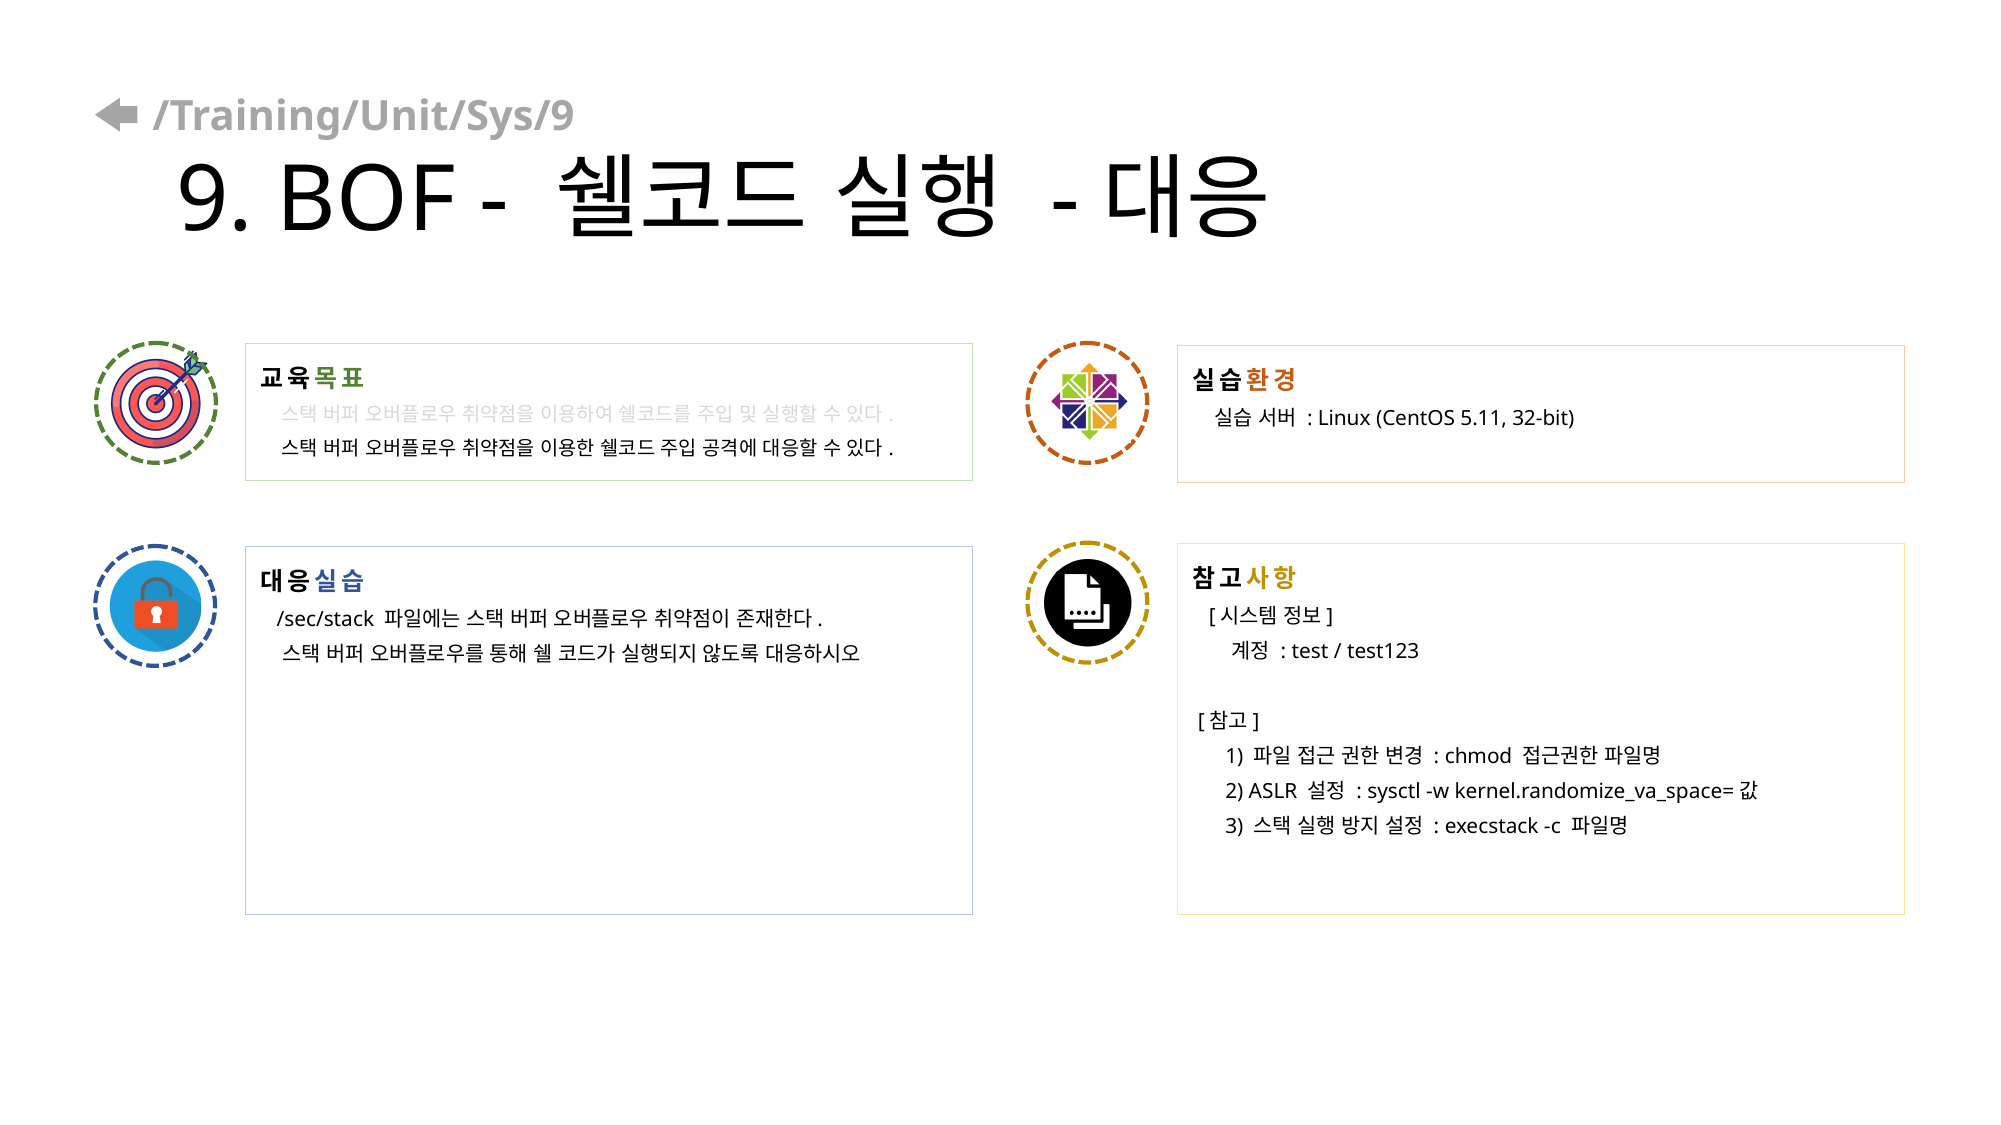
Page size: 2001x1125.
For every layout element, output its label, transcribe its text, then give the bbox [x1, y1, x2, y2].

text_box [1026, 566, 1039, 640]
text_box [1026, 341, 1149, 464]
text_box [93, 95, 137, 134]
picture [1039, 554, 1136, 651]
picture [108, 559, 202, 653]
text_box [1051, 541, 1125, 554]
text_box [116, 653, 193, 667]
text_box 교육목표 스택 버퍼 오버플로우 취약점을 이용하여 쉘코드를 주입 및 실행할 수 있다. 스택 버퍼 오버플로우 취약점을 이용한 쉘코드 주입 공격에 대응할 수 있다. [245, 343, 973, 481]
text_box 실습환경 실습 서버 : Linux (CentOS 5.11, 32-bit) [1177, 345, 1905, 483]
text_box [94, 567, 108, 645]
text_box [116, 544, 194, 559]
text_box [1050, 651, 1125, 664]
text_box 대응실습 /sec/stack 파일에는 스택 버퍼 오버플로우 취약점이 존재한다. 스택 버퍼 오버플로우를 통해 쉘 코드가 실행되지 않도록 대응하시오 [245, 546, 973, 915]
text_box [202, 566, 217, 645]
picture [1048, 360, 1131, 443]
text_box 참고사항 [시스템 정보] 계정 : test / test123 [참고] 1) 파일 접근 권한 변경 : chmod 접근권한 파일명 2) ASLR 설정 : sysctl -w kernel.randomize_va_space=값 3) 스택 실행 방지 설정 : execstack -c 파일명 [1177, 543, 1905, 915]
text_box [1136, 565, 1149, 640]
text_box [95, 373, 103, 434]
title /Training/Unit/Sys/9 9. BOF - 쉘코드 실행 -대응 [137, 59, 1863, 278]
text_box [124, 455, 187, 464]
picture [103, 343, 215, 455]
